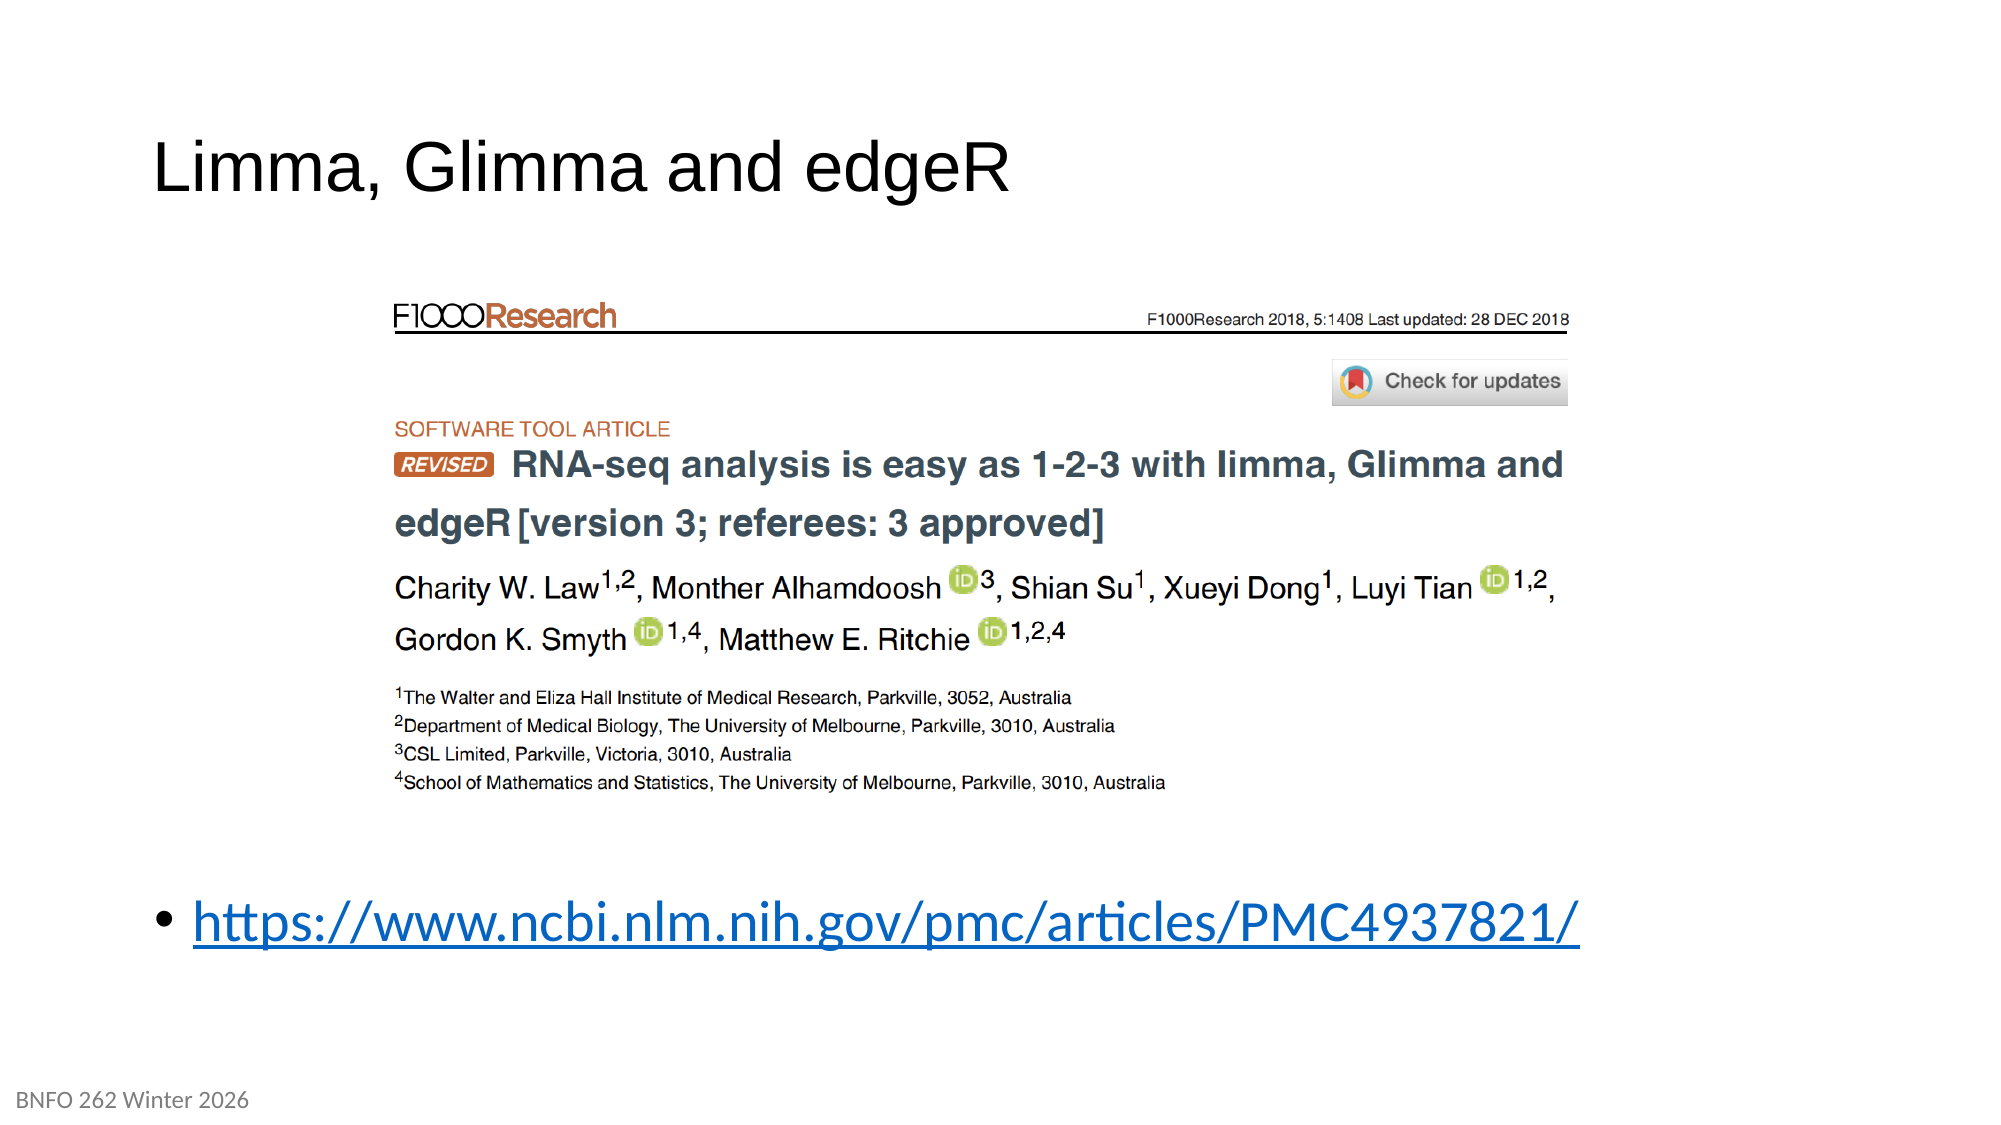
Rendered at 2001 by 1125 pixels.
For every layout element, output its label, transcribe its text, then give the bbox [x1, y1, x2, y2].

list https://www.ncbi.nlm.nih.gov/pmc/articles/PMC4937821/ [137, 883, 1863, 1014]
picture [362, 274, 1638, 815]
title Limma, Glimma and edgeR [137, 59, 1863, 278]
text_box BNFO 262 Winter 2026 [0, 1071, 305, 1125]
